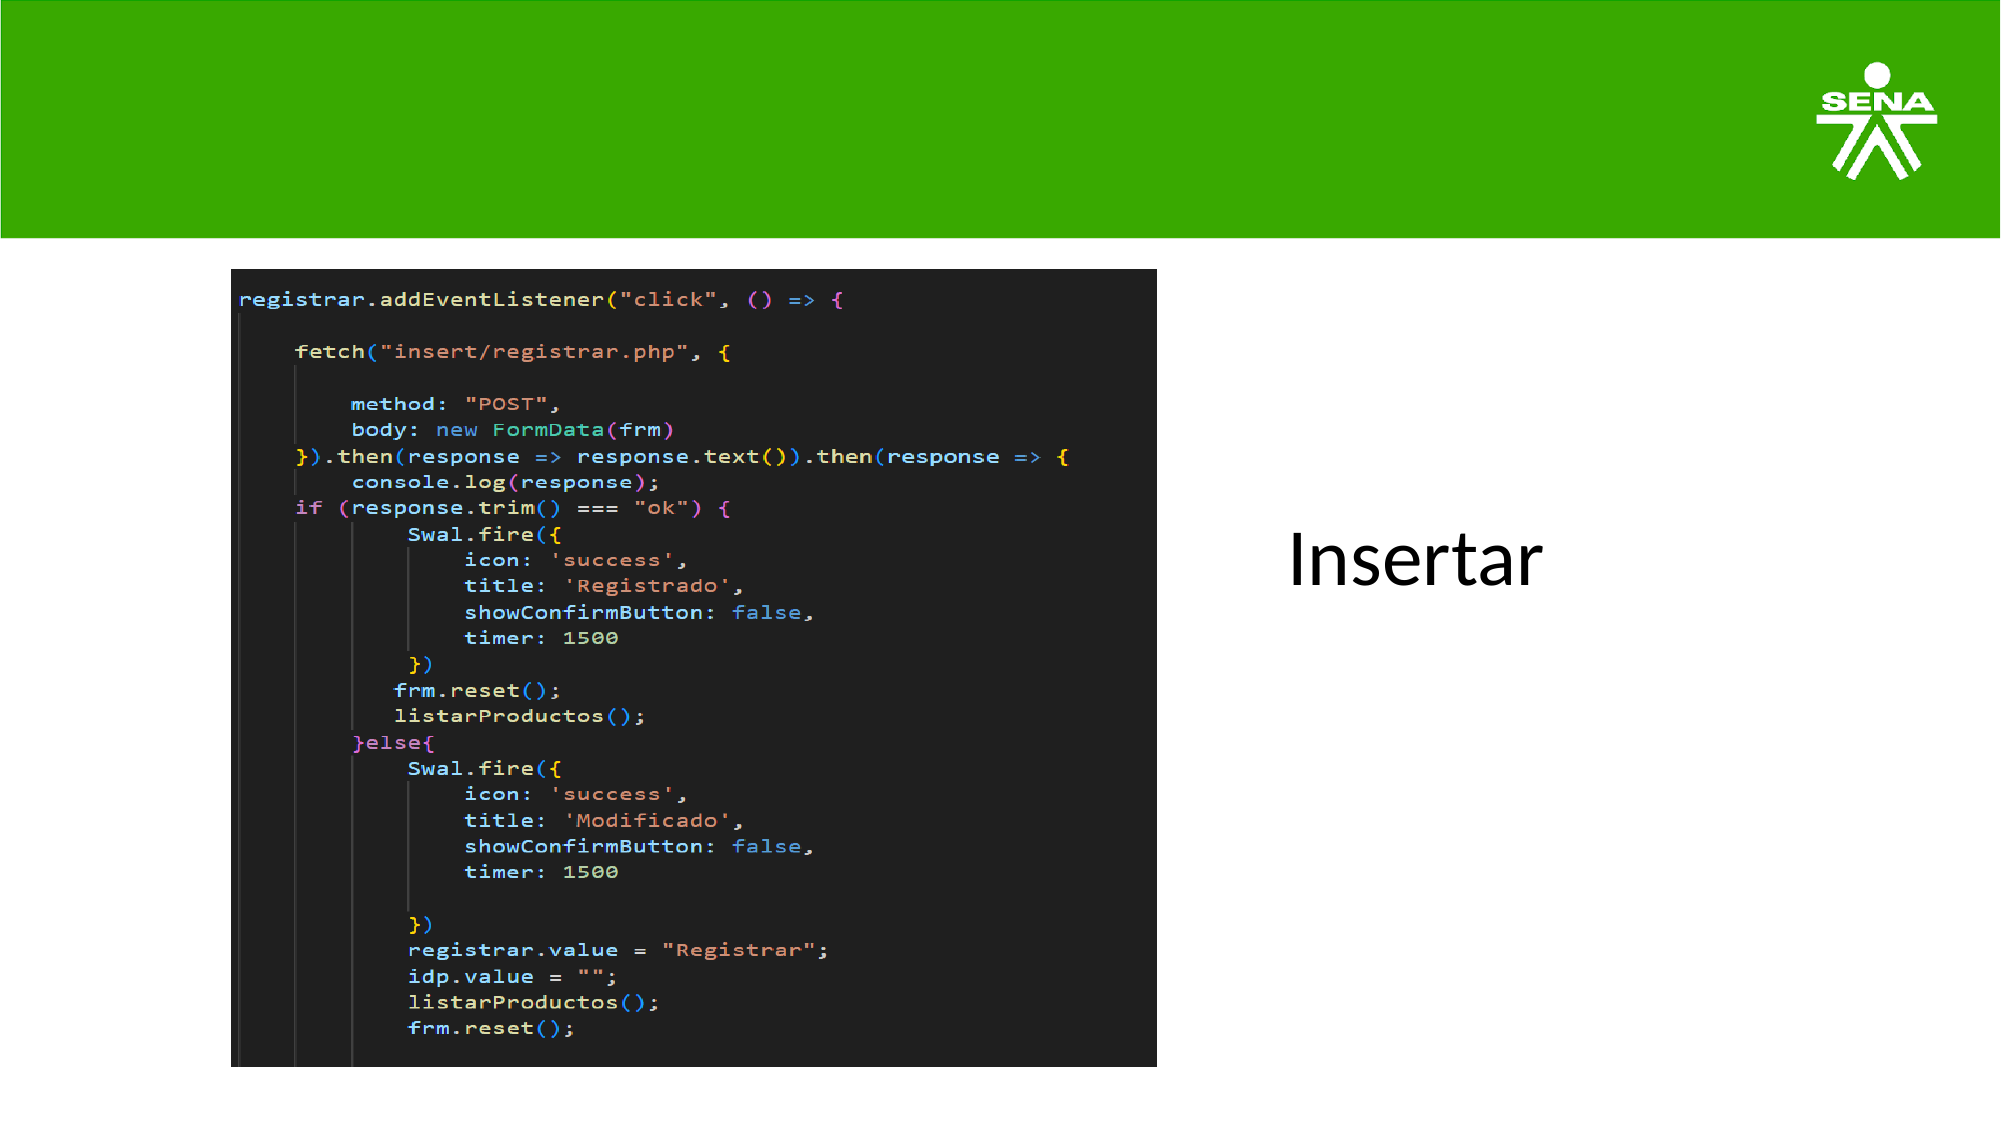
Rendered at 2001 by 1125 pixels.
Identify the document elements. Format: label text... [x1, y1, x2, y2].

text_box Insertar [1272, 489, 1693, 617]
picture [0, 0, 2001, 1125]
